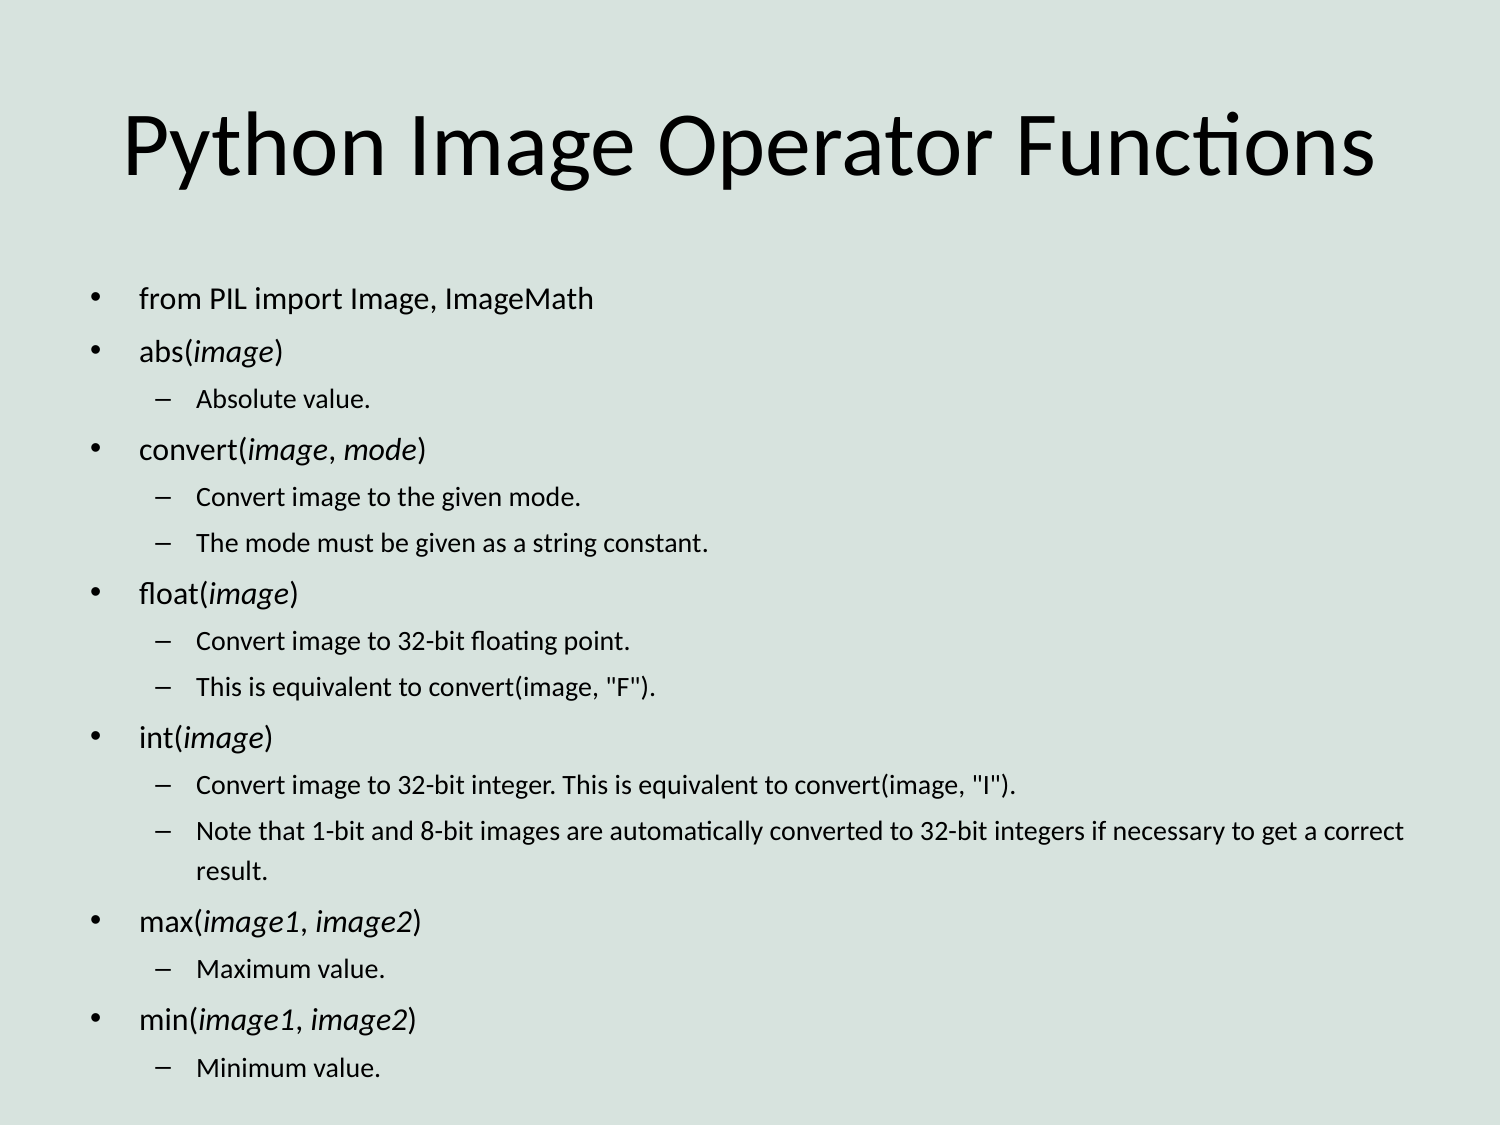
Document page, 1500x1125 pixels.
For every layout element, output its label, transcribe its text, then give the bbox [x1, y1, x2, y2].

title Python Image Operator Functions [75, 45, 1425, 233]
list from PIL import Image, ImageMath abs(image) Absolute value. convert(image, mode) Convert image to the given mode. The mode must be given as a string constant. float(image) Convert image to 32-bit floating point. This is equivalent to convert(image, "F"). int(image) Convert image to 32-bit integer. This is equivalent to convert(image, "I"). Note that 1-bit and 8-bit images are automatically converted to 32-bit integers if necessary to get a correct result. max(image1, image2) Maximum value. min(image1, image2) Minimum value. [75, 262, 1425, 1106]
